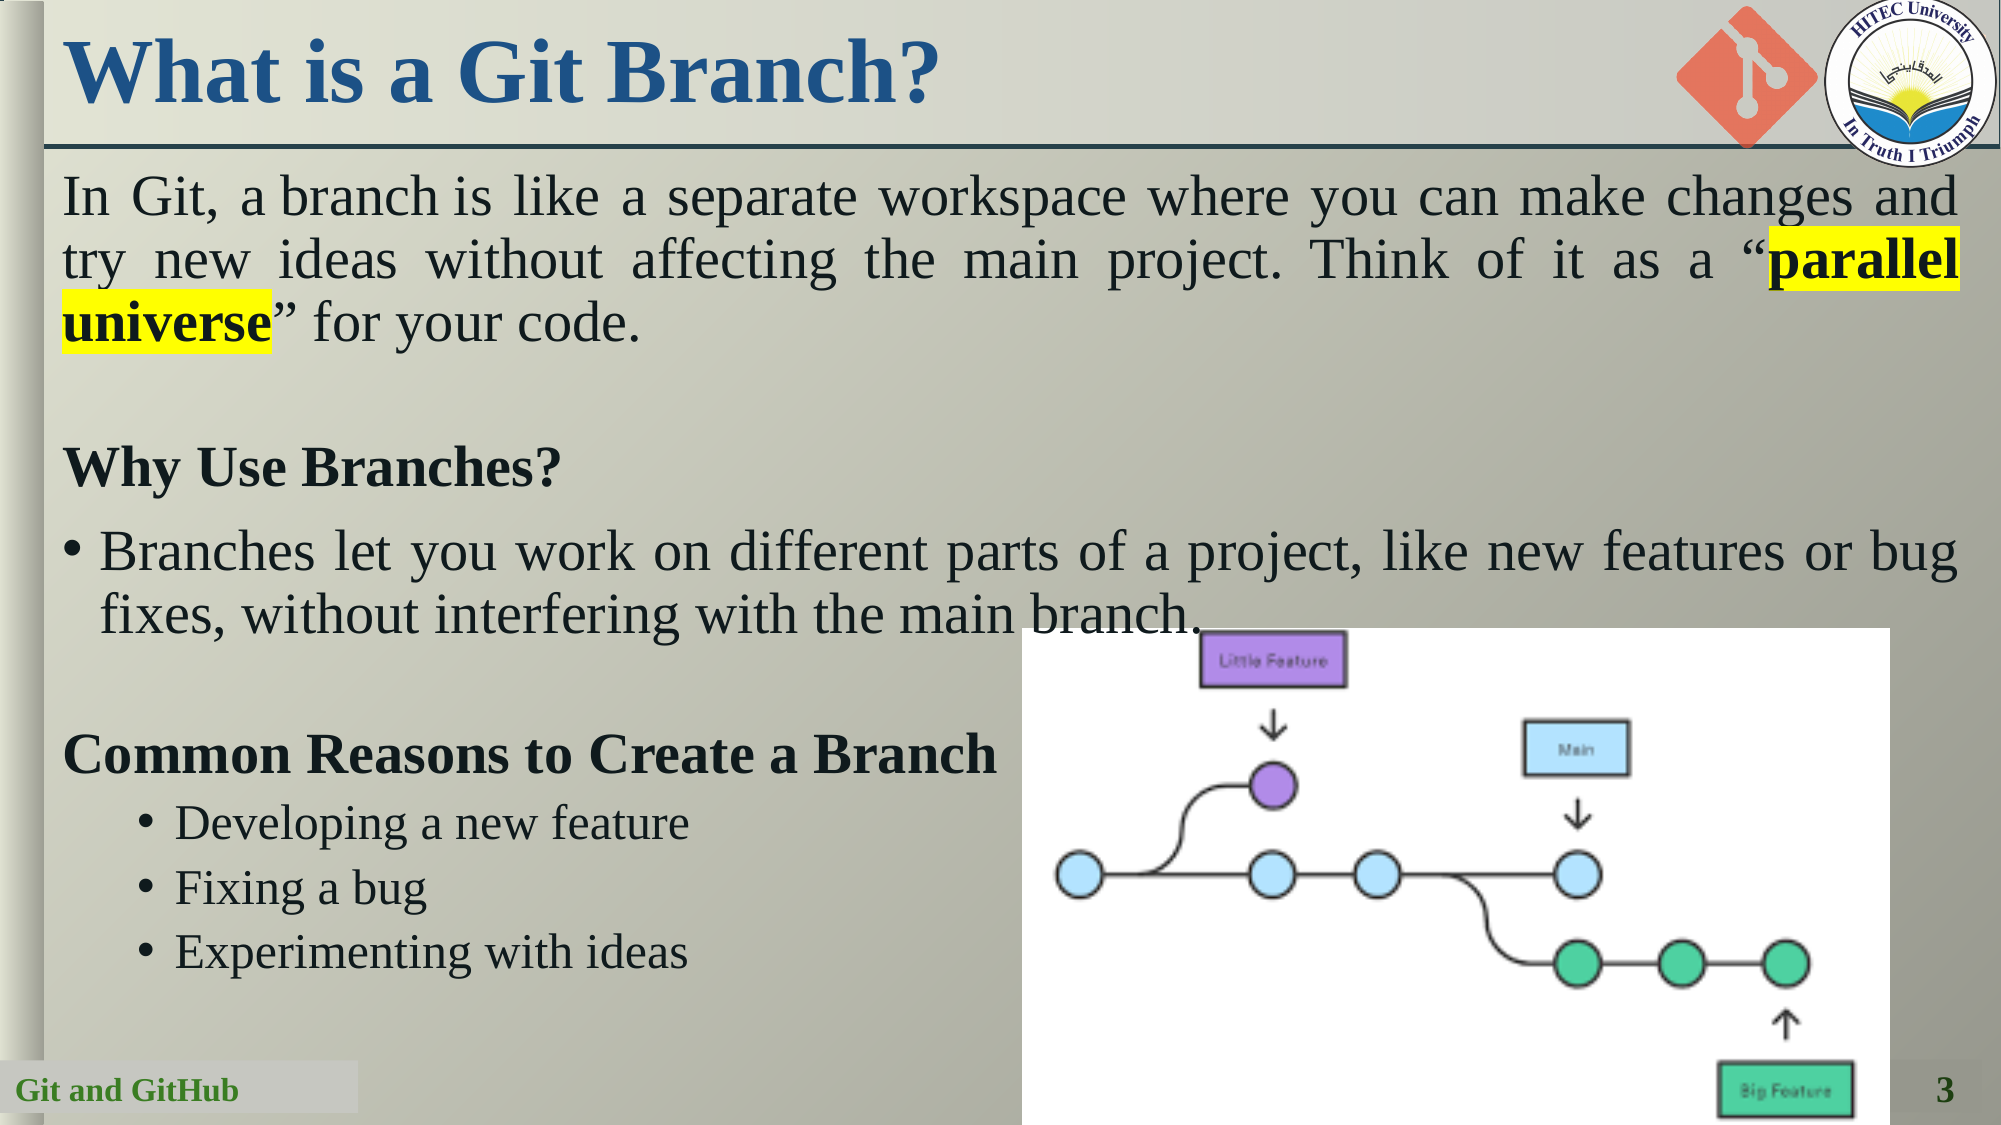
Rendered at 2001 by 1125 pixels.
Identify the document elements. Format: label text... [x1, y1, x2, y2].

list In Git, a branch is like a separate workspace where you can make changes and try new ideas without affecting the main project. Think of it as a “parallel universe” for your code. Why Use Branches? Branches let you work on different parts of a project, like new features or bug fixes, without interfering with the main branch. Common Reasons to Create a Branch Developing a new feature Fixing a bug Experimenting with ideas [47, 157, 1975, 1100]
title What is a Git Branch? [47, 5, 1915, 141]
picture [1824, 0, 1997, 168]
slide_number 3 [1891, 1057, 1970, 1118]
picture [1672, 144, 1823, 149]
picture [1021, 627, 1891, 1125]
